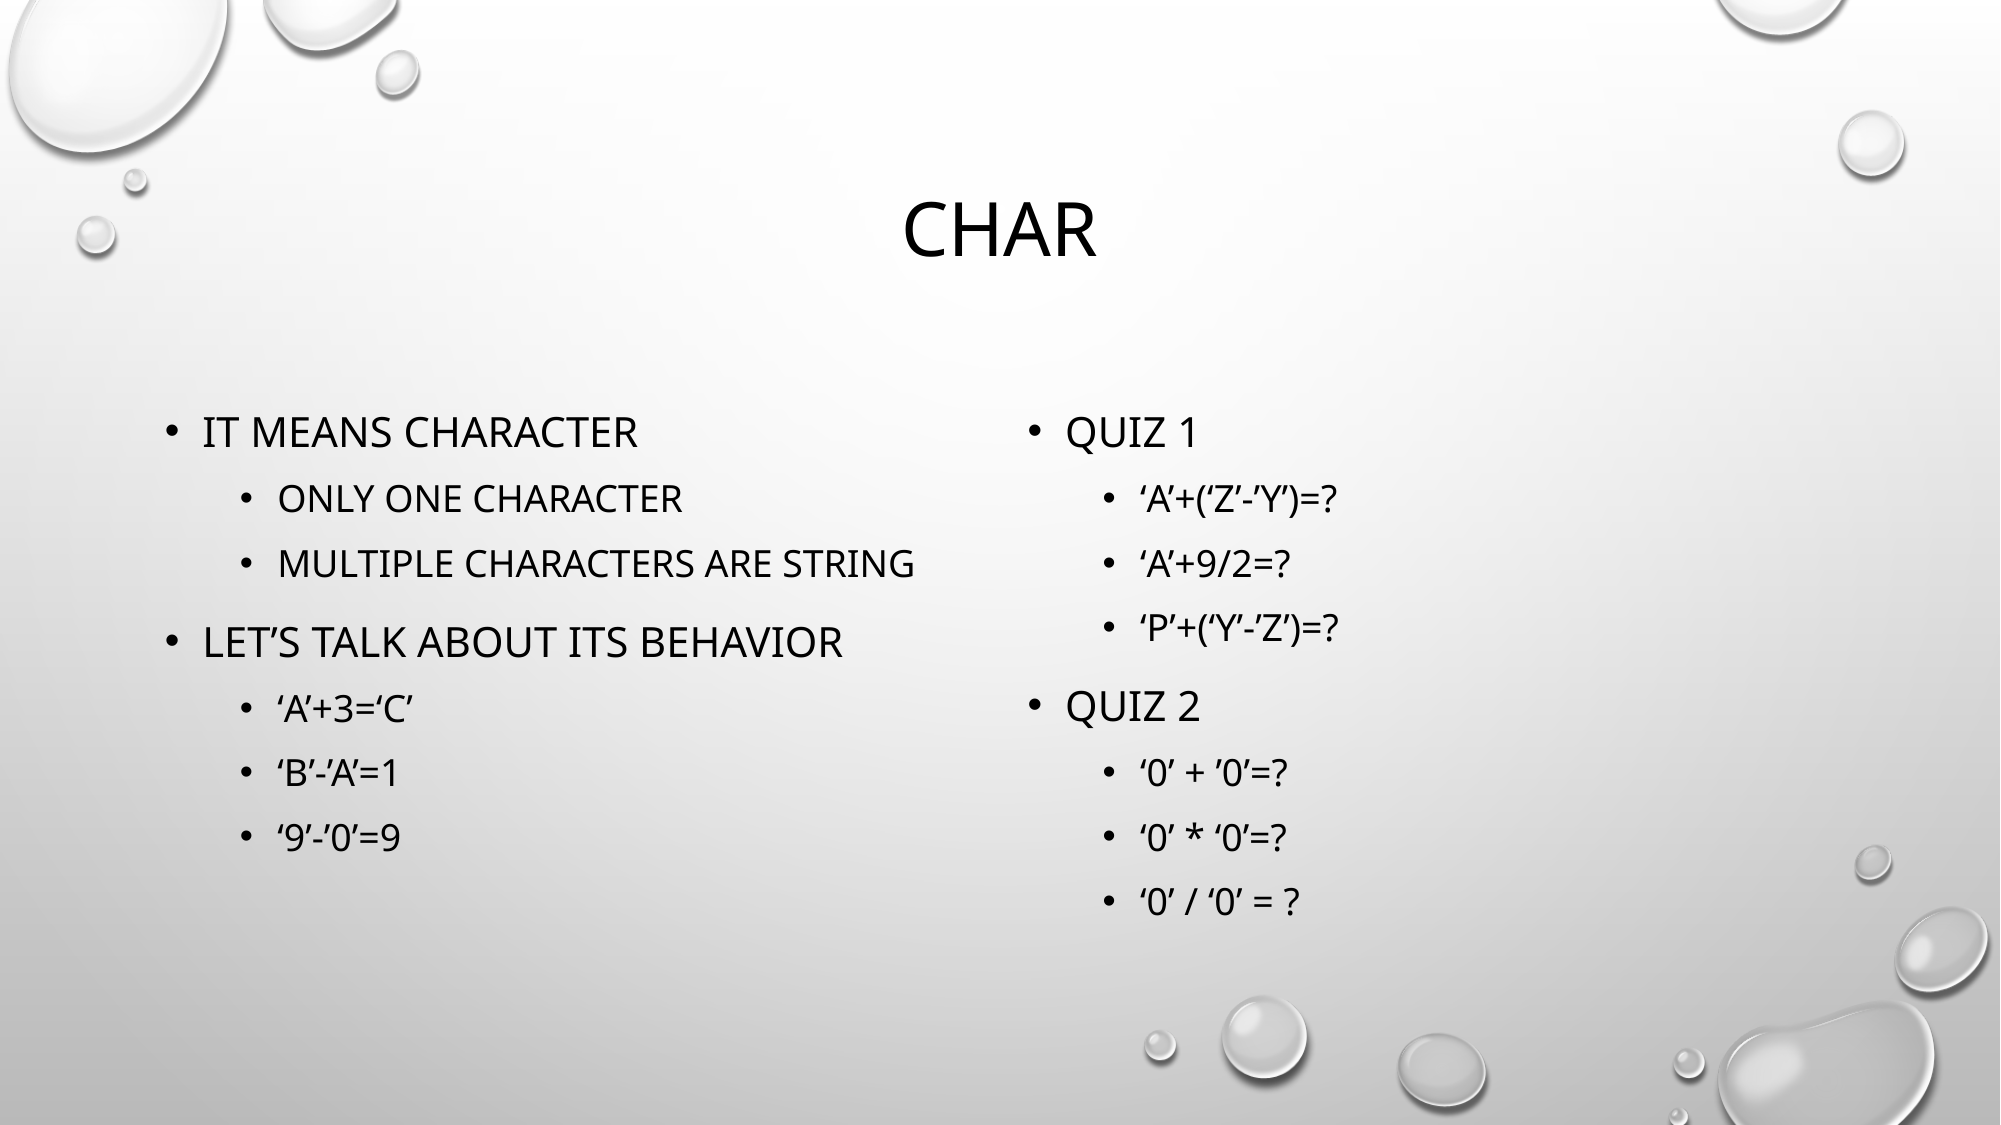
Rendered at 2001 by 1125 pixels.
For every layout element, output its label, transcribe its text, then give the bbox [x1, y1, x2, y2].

list It means character Only one character Multiple characters are string Let’s talk about its behavior ‘a’+3=‘C’ ‘B’-’A’=1 ‘9’-’0’=9 [149, 388, 988, 950]
picture [0, 0, 2000, 1125]
title char [149, 101, 1851, 364]
list Quiz 1 ‘a’+(‘Z’-’Y’)=? ‘A’+9/2=? ‘P’+(‘Y’-’Z’)=? Quiz 2 ‘0’ + ’0’=? ‘0’ * ‘0’=? ‘0’ / ‘0’ = ? [1012, 388, 1851, 950]
